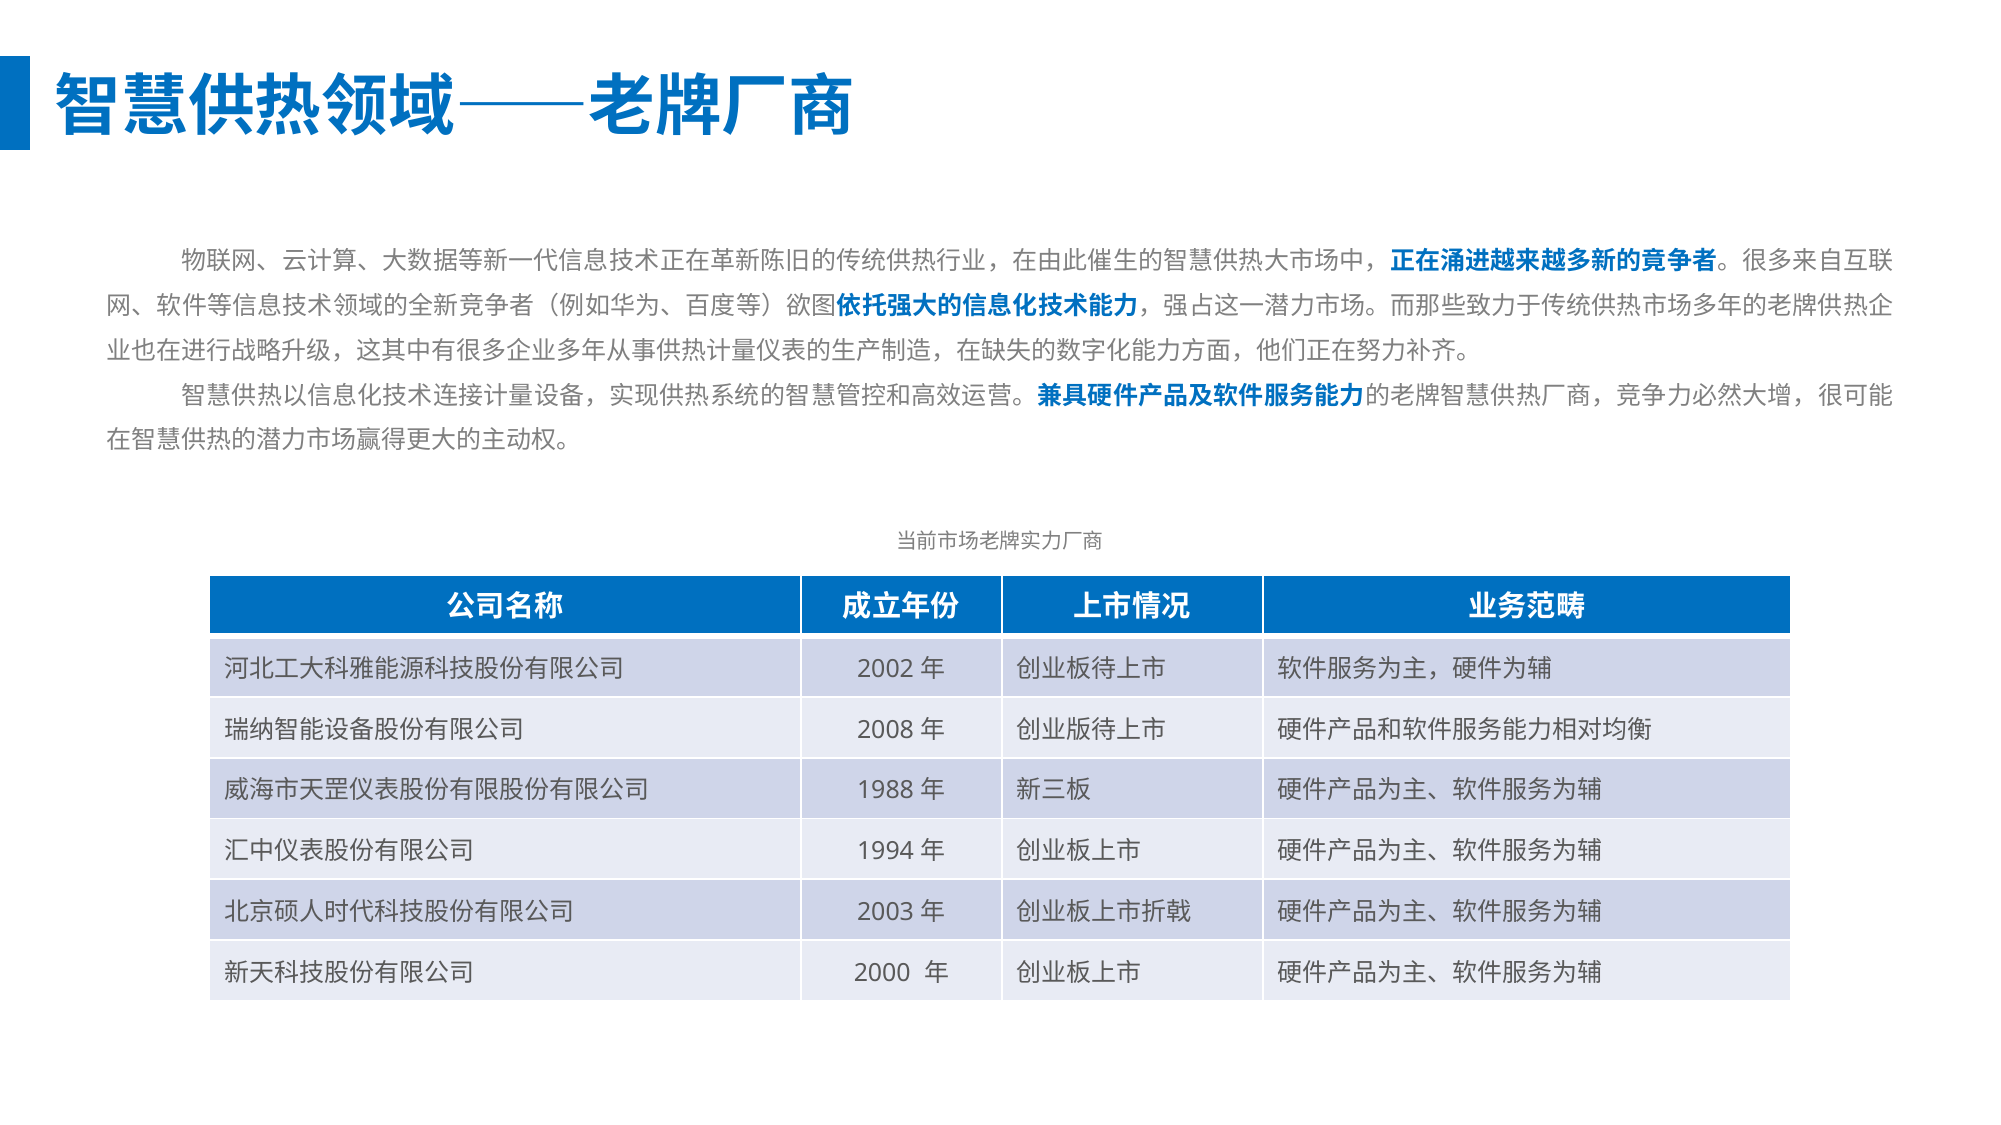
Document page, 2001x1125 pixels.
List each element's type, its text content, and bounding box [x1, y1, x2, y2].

table_cell 硬件产品和软件服务能力相对均衡 [1264, 698, 1790, 757]
table_cell 新天科技股份有限公司 [210, 941, 800, 1000]
table_cell 北京硕人时代科技股份有限公司 [210, 880, 800, 939]
table_cell 创业板待上市 [1003, 639, 1262, 696]
table_cell 2002年 [802, 639, 1001, 696]
table_header 成立年份 [802, 576, 1001, 633]
table_cell 1994年 [802, 819, 1001, 878]
text_box 物联网、云计算、大数据等新一代信息技术正在革新陈旧的传统供热行业，在由此催生的智慧供热大市场中，正在涌进越来越多新的竟争者。很多来自互联网、软件等信息技术领域的全新竞争者（例如华为、百度等）欲图依托强大的信息化技术能力，强占这一潜力市场。而那些致力于传统供热市场多年的老牌供热企业也在进行战略升级，这其中有很多企业多年从事供热计量仪表的生产制造，在缺失的数字化能力方面，他们正在努力补齐。 智慧供热以信息化技术连接计量设备，实现供热系统的智慧管控和高效运营。兼具硬件产品及软件服务能力的老牌智慧供热厂商，竞争力必然大增，很可能在智慧供热的潜力市场赢得更大的主动权。 [91, 222, 1908, 462]
table_cell 软件服务为主，硬件为辅 [1264, 639, 1790, 696]
table_cell 2000 年 [802, 941, 1001, 1000]
table_cell 瑞纳智能设备股份有限公司 [210, 698, 800, 757]
table_cell 硬件产品为主、软件服务为辅 [1264, 819, 1790, 878]
table_cell 创业板上市折戟 [1003, 880, 1262, 939]
table_cell 硬件产品为主、软件服务为辅 [1264, 759, 1790, 818]
table_cell 汇中仪表股份有限公司 [210, 819, 800, 878]
table_header 上市情况 [1003, 576, 1262, 633]
table_header 公司名称 [210, 576, 800, 633]
table_cell 新三板 [1003, 759, 1262, 818]
table_cell 威海市天罡仪表股份有限股份有限公司 [210, 759, 800, 818]
table_cell 创业版待上市 [1003, 698, 1262, 757]
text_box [0, 55, 907, 151]
table_cell 硬件产品为主、软件服务为辅 [1264, 880, 1790, 939]
table_cell 2008年 [802, 698, 1001, 757]
text_box 当前市场老牌实力厂商 [713, 520, 1287, 561]
table_cell 2003年 [802, 880, 1001, 939]
table_cell 创业板上市 [1003, 941, 1262, 1000]
table_header 业务范畴 [1264, 576, 1790, 633]
table_cell 硬件产品为主、软件服务为辅 [1264, 941, 1790, 1000]
table_cell 1988年 [802, 759, 1001, 818]
table_cell 创业板上市 [1003, 819, 1262, 878]
table_cell 河北工大科雅能源科技股份有限公司 [210, 639, 800, 696]
